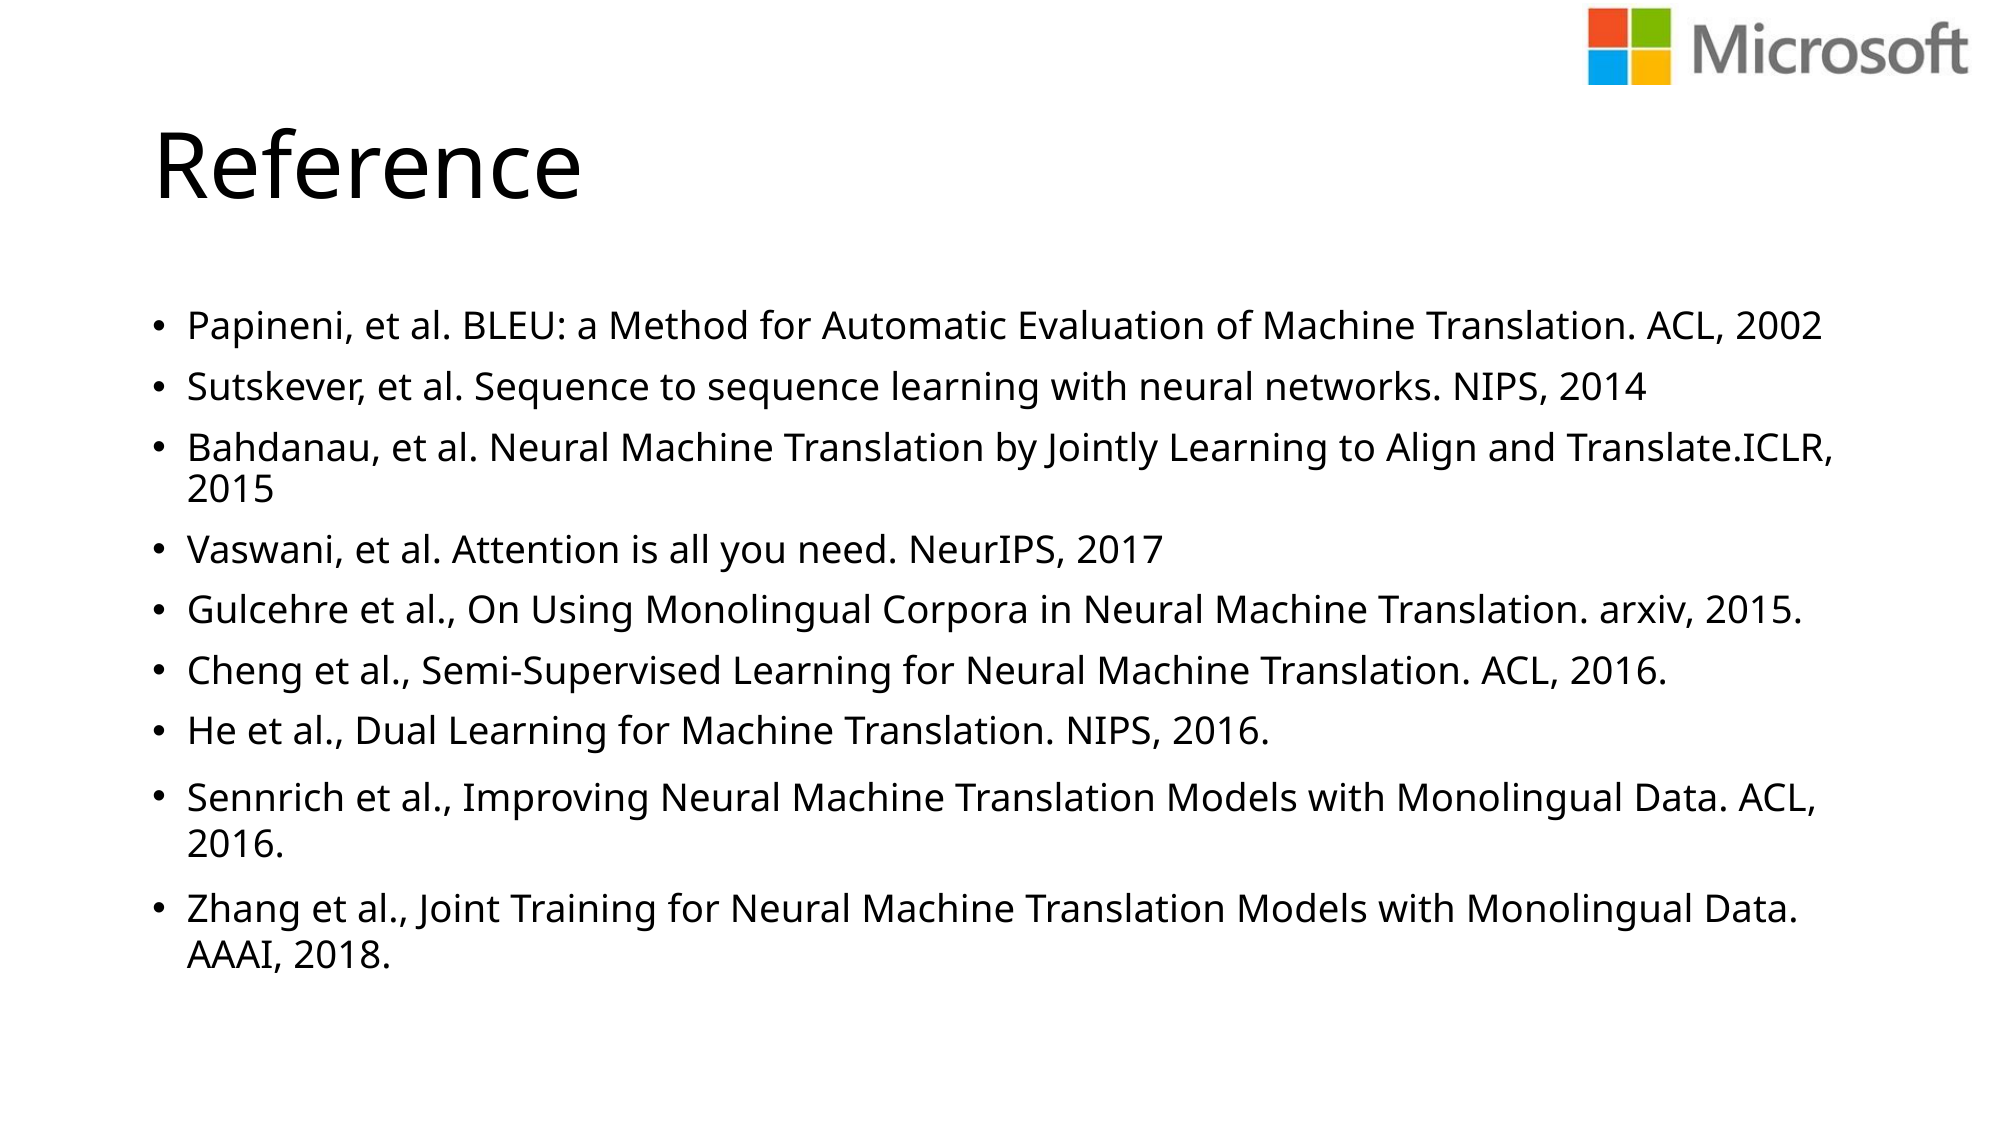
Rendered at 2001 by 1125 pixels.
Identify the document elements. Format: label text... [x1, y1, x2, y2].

list Papineni, et al. BLEU: a Method for Automatic Evaluation of Machine Translation. ACL, 2002 Sutskever, et al. Sequence to sequence learning with neural networks. NIPS, 2014 Bahdanau, et al. Neural Machine Translation by Jointly Learning to Align and Translate.ICLR, 2015 Vaswani, et al. Attention is all you need. NeurIPS, 2017 Gulcehre et al., On Using Monolingual Corpora in Neural Machine Translation. arxiv, 2015. Cheng et al., Semi-Supervised Learning for Neural Machine Translation. ACL, 2016. He et al., Dual Learning for Machine Translation. NIPS, 2016. Sennrich et al., Improving Neural Machine Translation Models with Monolingual Data. ACL, 2016. Zhang et al., Joint Training for Neural Machine Translation Models with Monolingual Data. AAAI, 2018. [137, 299, 1863, 1014]
title Reference [137, 59, 1863, 278]
picture [1582, 3, 1976, 85]
